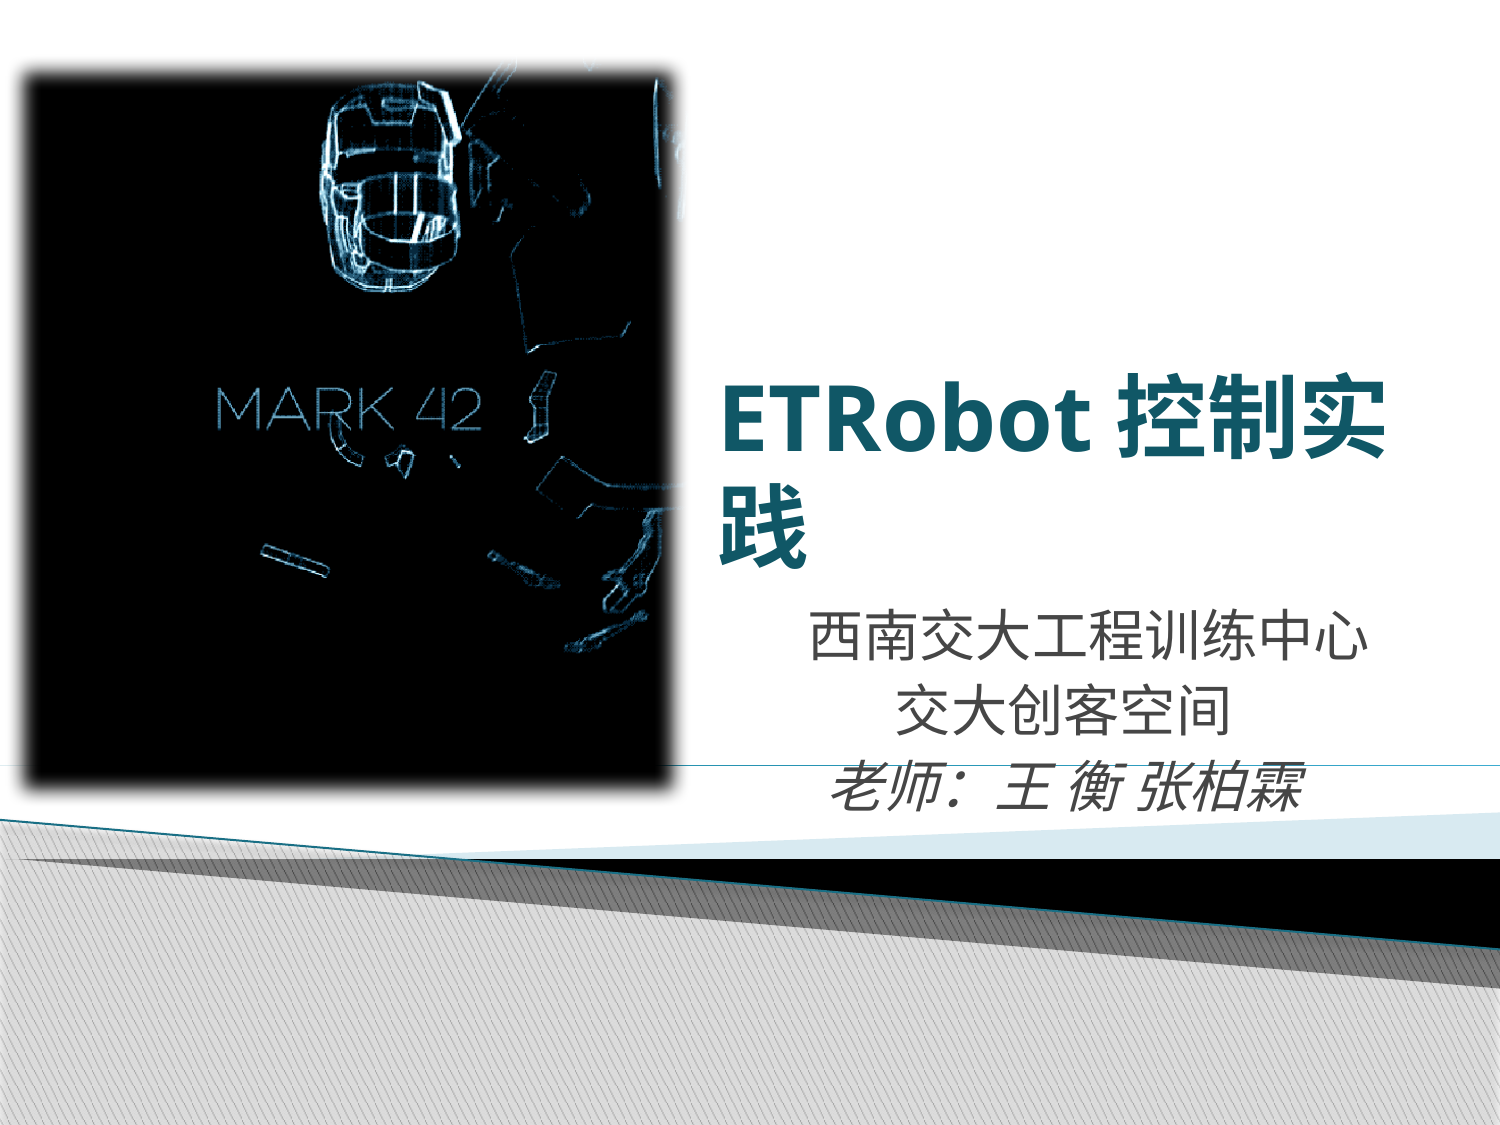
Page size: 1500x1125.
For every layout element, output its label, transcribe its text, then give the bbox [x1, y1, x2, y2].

picture [5, 859, 1500, 989]
title ETRobot控制实践 [702, 287, 1483, 588]
picture [0, 54, 692, 809]
subtitle 西南交大工程训练中心 交大创客空间 老师：王 衡 张柏霖 [750, 592, 1388, 835]
